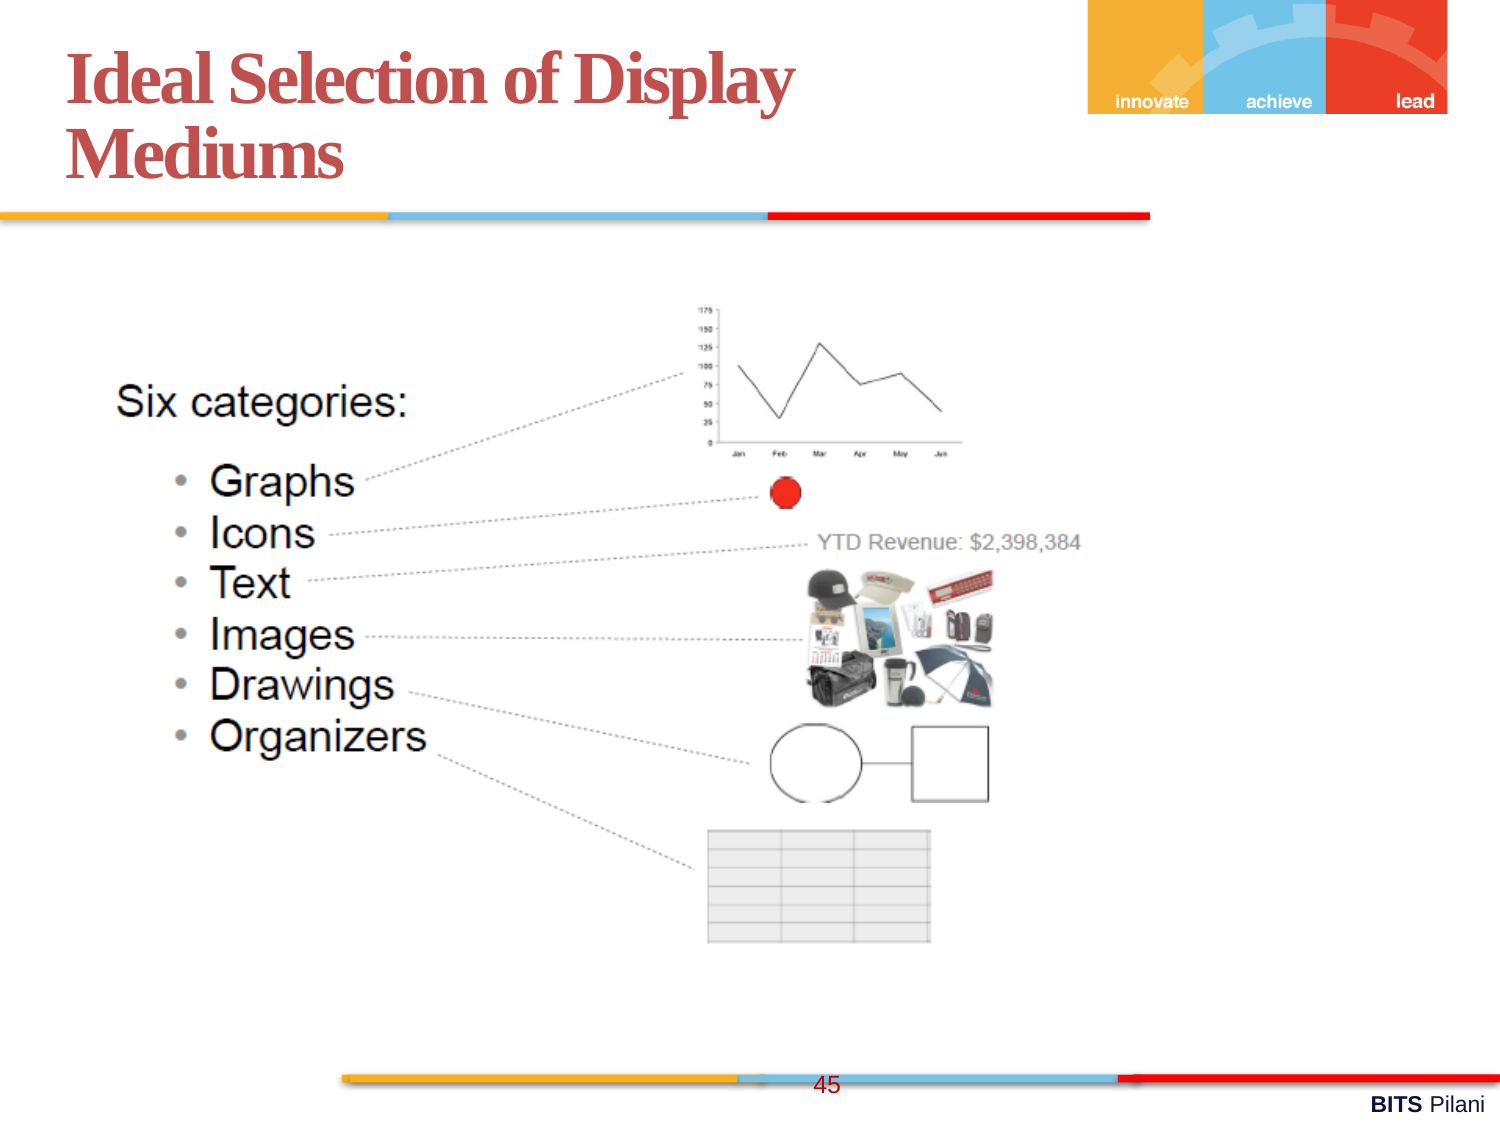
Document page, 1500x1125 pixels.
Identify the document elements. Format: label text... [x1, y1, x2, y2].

list Ideal Selection of Display Mediums [49, 24, 1088, 213]
slide_number 45 [506, 1053, 857, 1114]
picture [1087, 0, 1448, 114]
picture [99, 274, 1163, 987]
